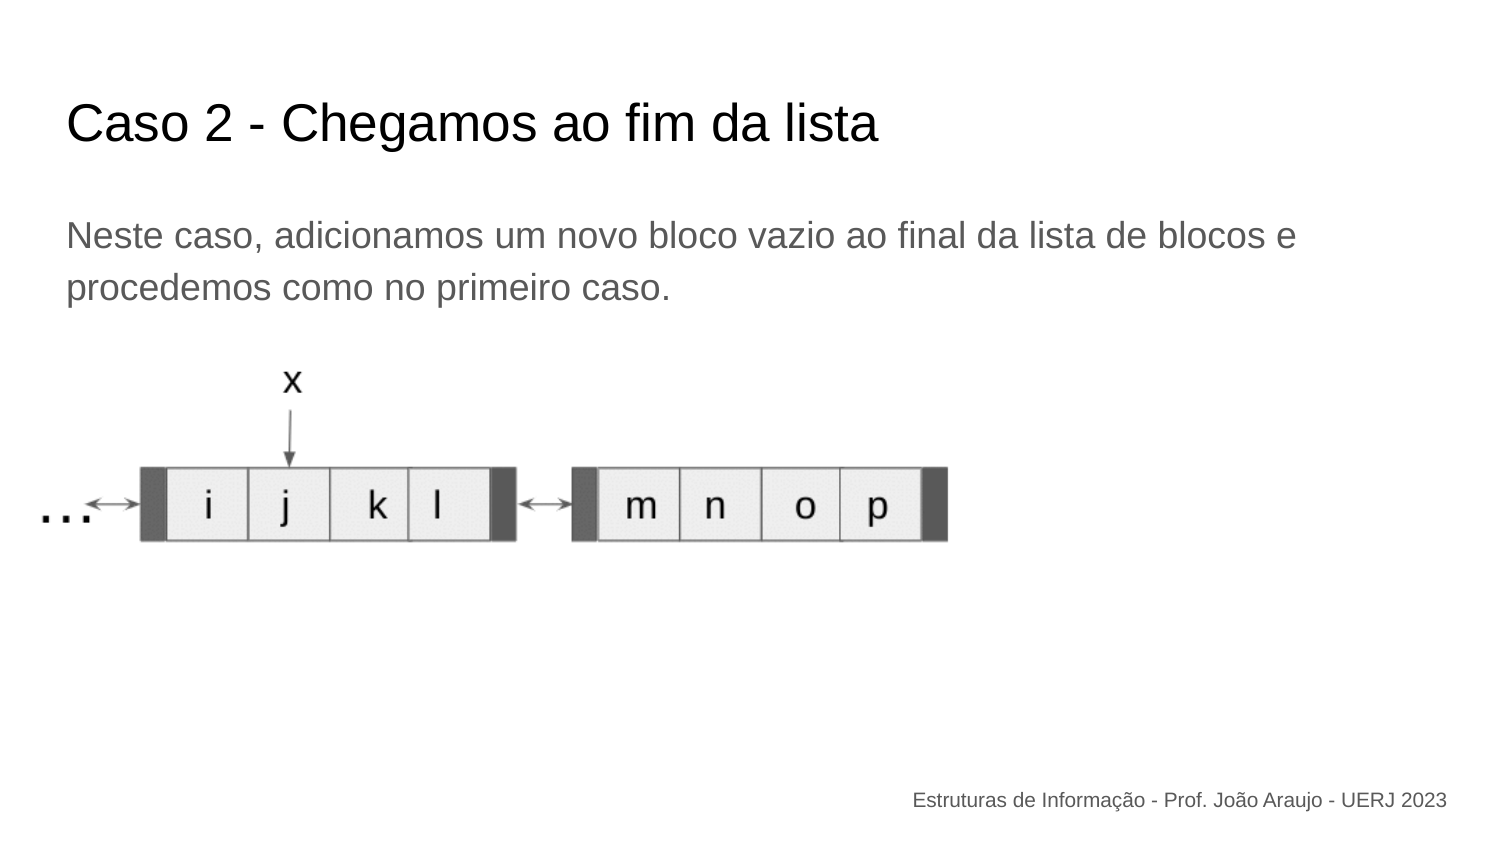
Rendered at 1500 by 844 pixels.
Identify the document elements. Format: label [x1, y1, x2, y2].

list [51, 189, 1330, 334]
title [51, 72, 1449, 167]
picture [24, 358, 1476, 570]
